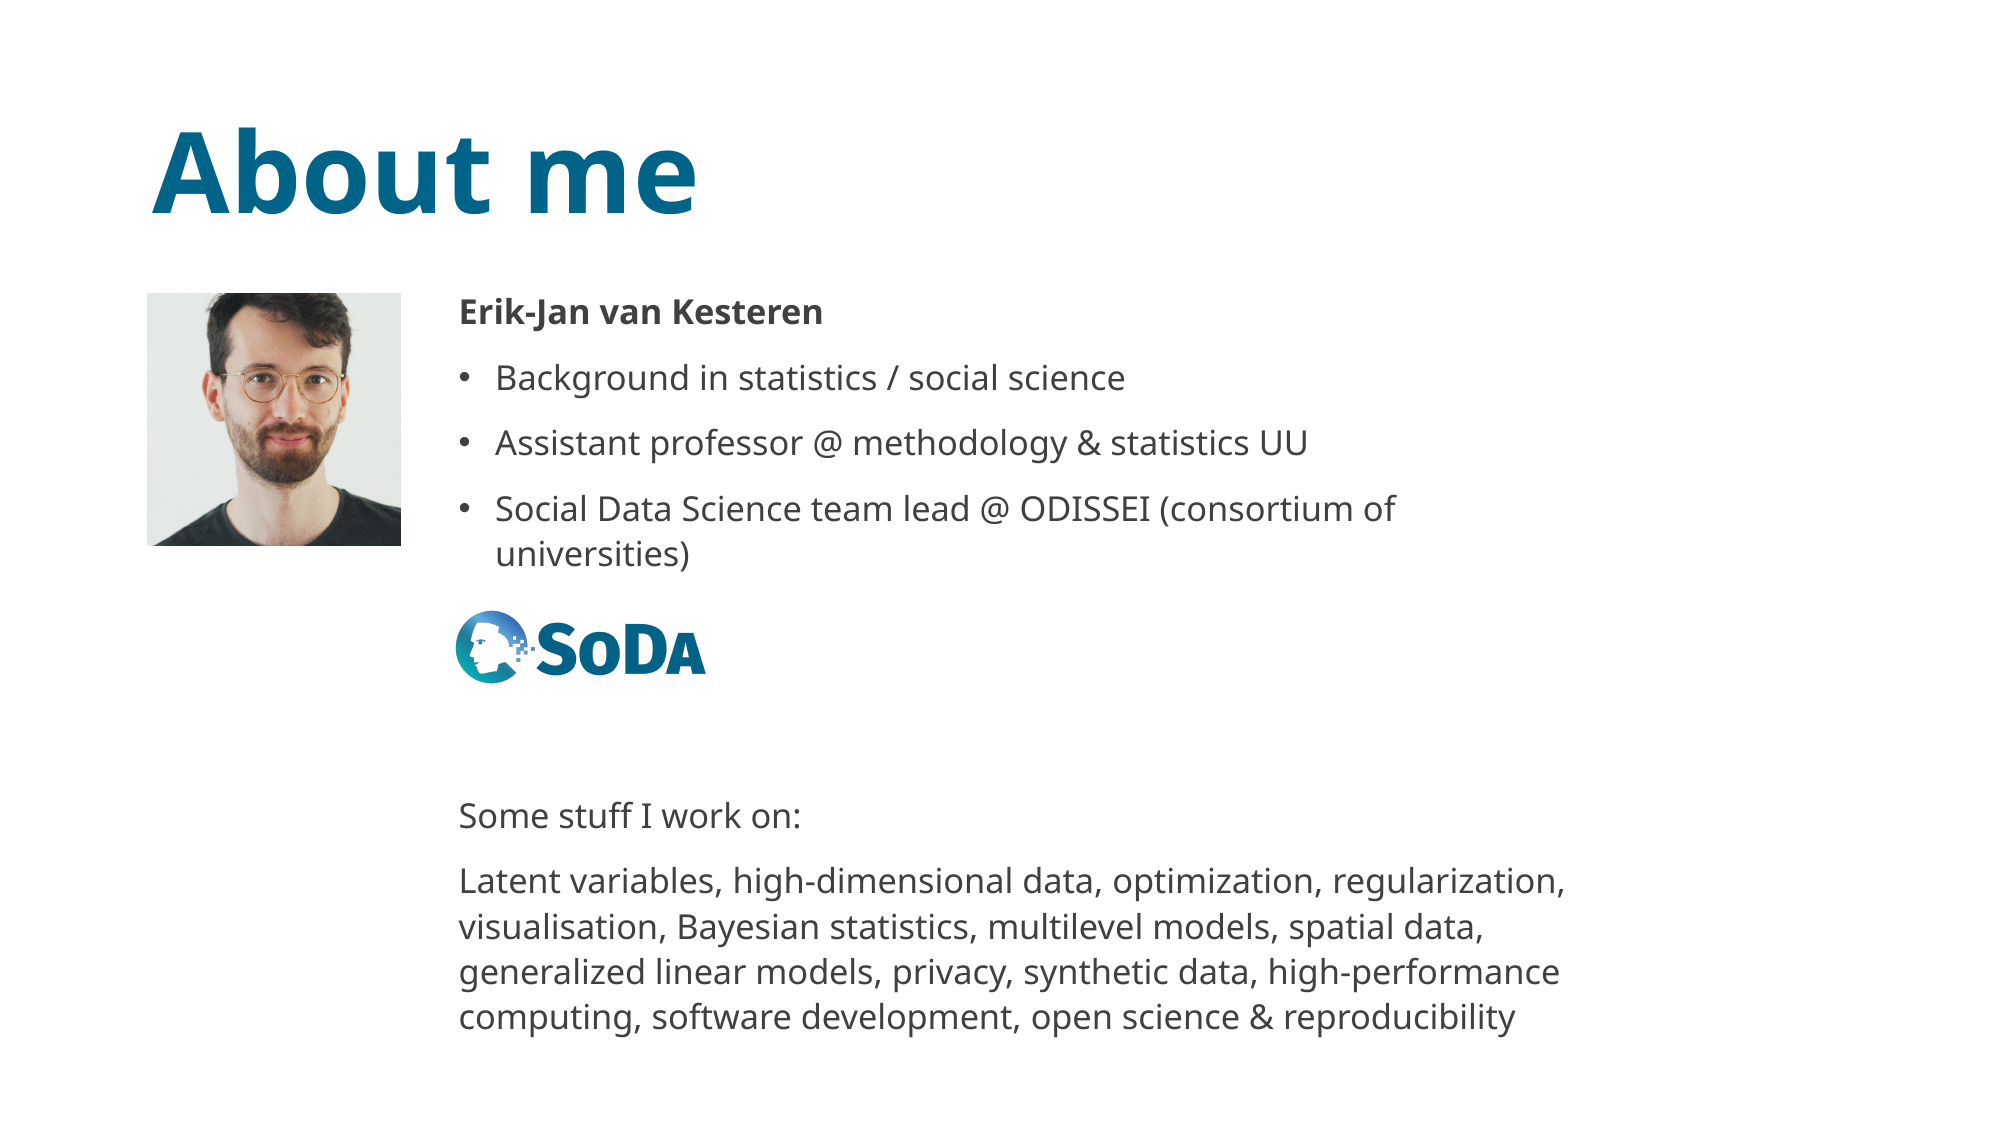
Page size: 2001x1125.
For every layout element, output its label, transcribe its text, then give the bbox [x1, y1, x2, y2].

picture [147, 293, 401, 546]
title About me [137, 59, 1863, 278]
picture [422, 593, 740, 701]
list Erik-Jan van Kesteren Background in statistics / social science Assistant professor @ methodology & statistics UU Social Data Science team lead @ ODISSEI (consortium of universities) Some stuff I work on: Latent variables, high-dimensional data, optimization, regularization, visualisation, Bayesian statistics, multilevel models, spatial data, generalized linear models, privacy, synthetic data, high-performance computing, software development, open science & reproducibility [443, 278, 1611, 1045]
